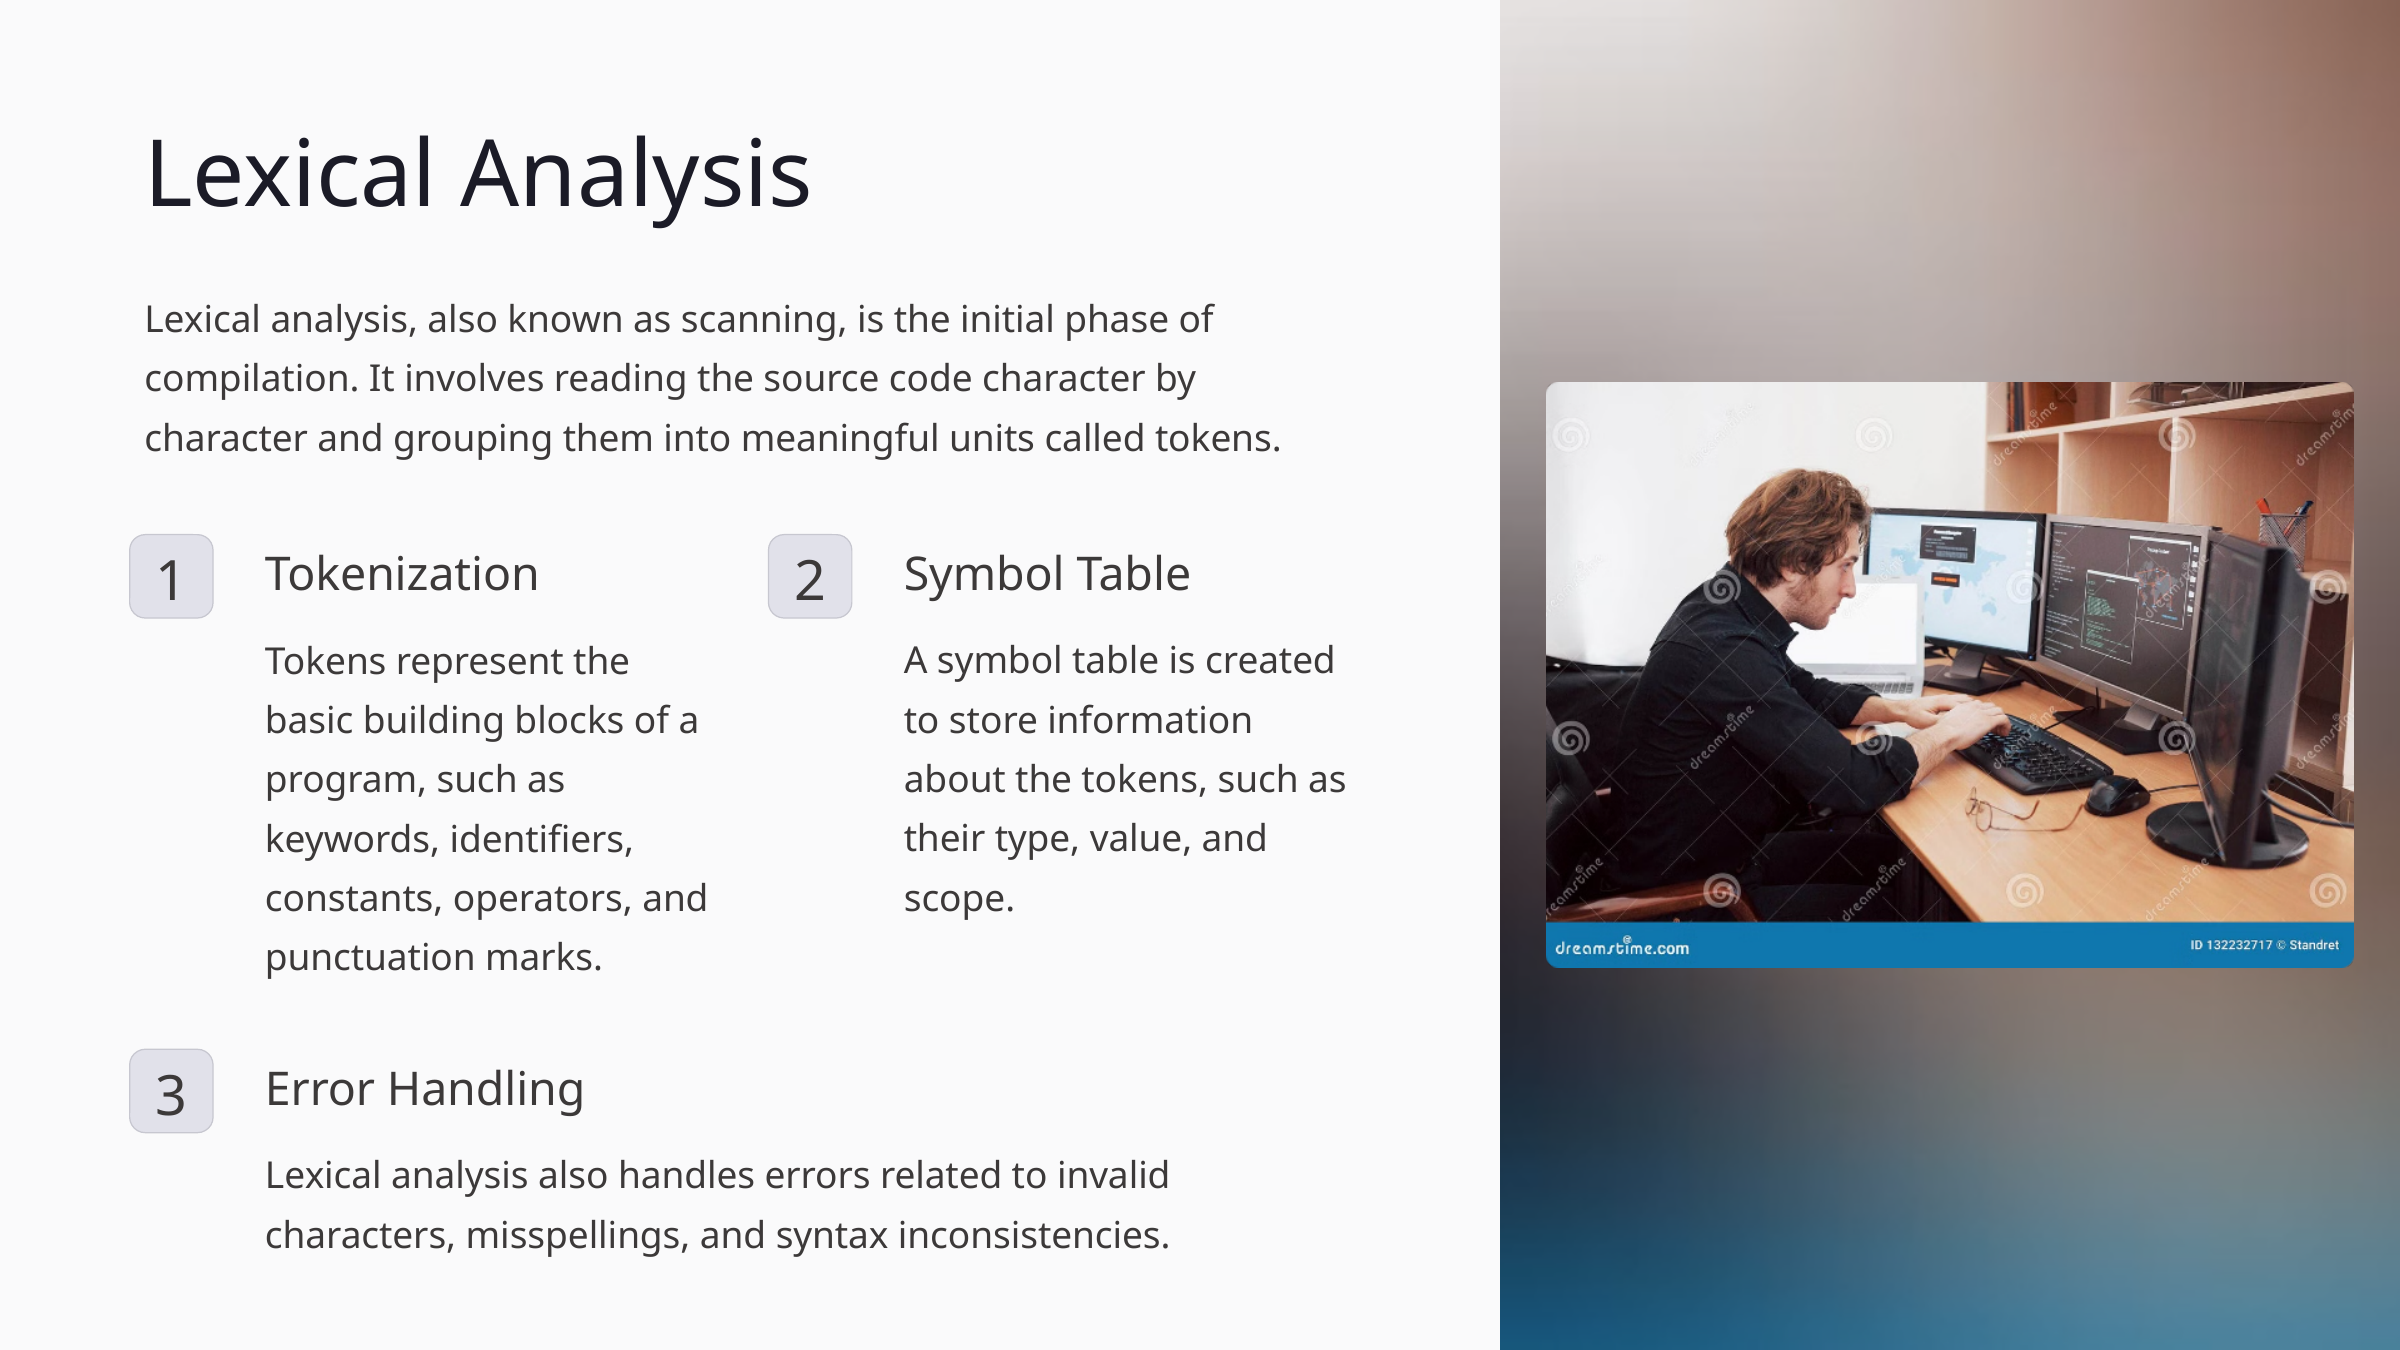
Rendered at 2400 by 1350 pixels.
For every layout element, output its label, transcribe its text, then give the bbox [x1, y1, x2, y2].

text_box Tokens represent the basic building blocks of a program, such as keywords, identifiers, constants, operators, and punctuation marks. [250, 614, 732, 971]
picture [1499, 0, 2400, 1350]
text_box Lexical analysis also handles errors related to invalid characters, misspellings, and syntax inconsistencies. [250, 1129, 1371, 1249]
text_box Symbol Table [889, 534, 1353, 593]
text_box [129, 1049, 214, 1133]
text_box 3 [156, 1063, 187, 1119]
text_box Tokenization [250, 534, 714, 593]
text_box 1 [159, 548, 184, 605]
text_box [0, 0, 1499, 1350]
text_box Error Handling [250, 1049, 714, 1108]
text_box [768, 534, 852, 619]
text_box [129, 534, 214, 619]
text_box Lexical Analysis [129, 101, 1057, 218]
text_box A symbol table is created to store information about the tokens, such as their type, value, and scope. [889, 614, 1371, 852]
text_box 2 [795, 548, 825, 605]
text_box Lexical analysis, also known as scanning, is the initial phase of compilation. It involves reading the source code character by character and grouping them into meaningful units called tokens. [129, 273, 1371, 452]
